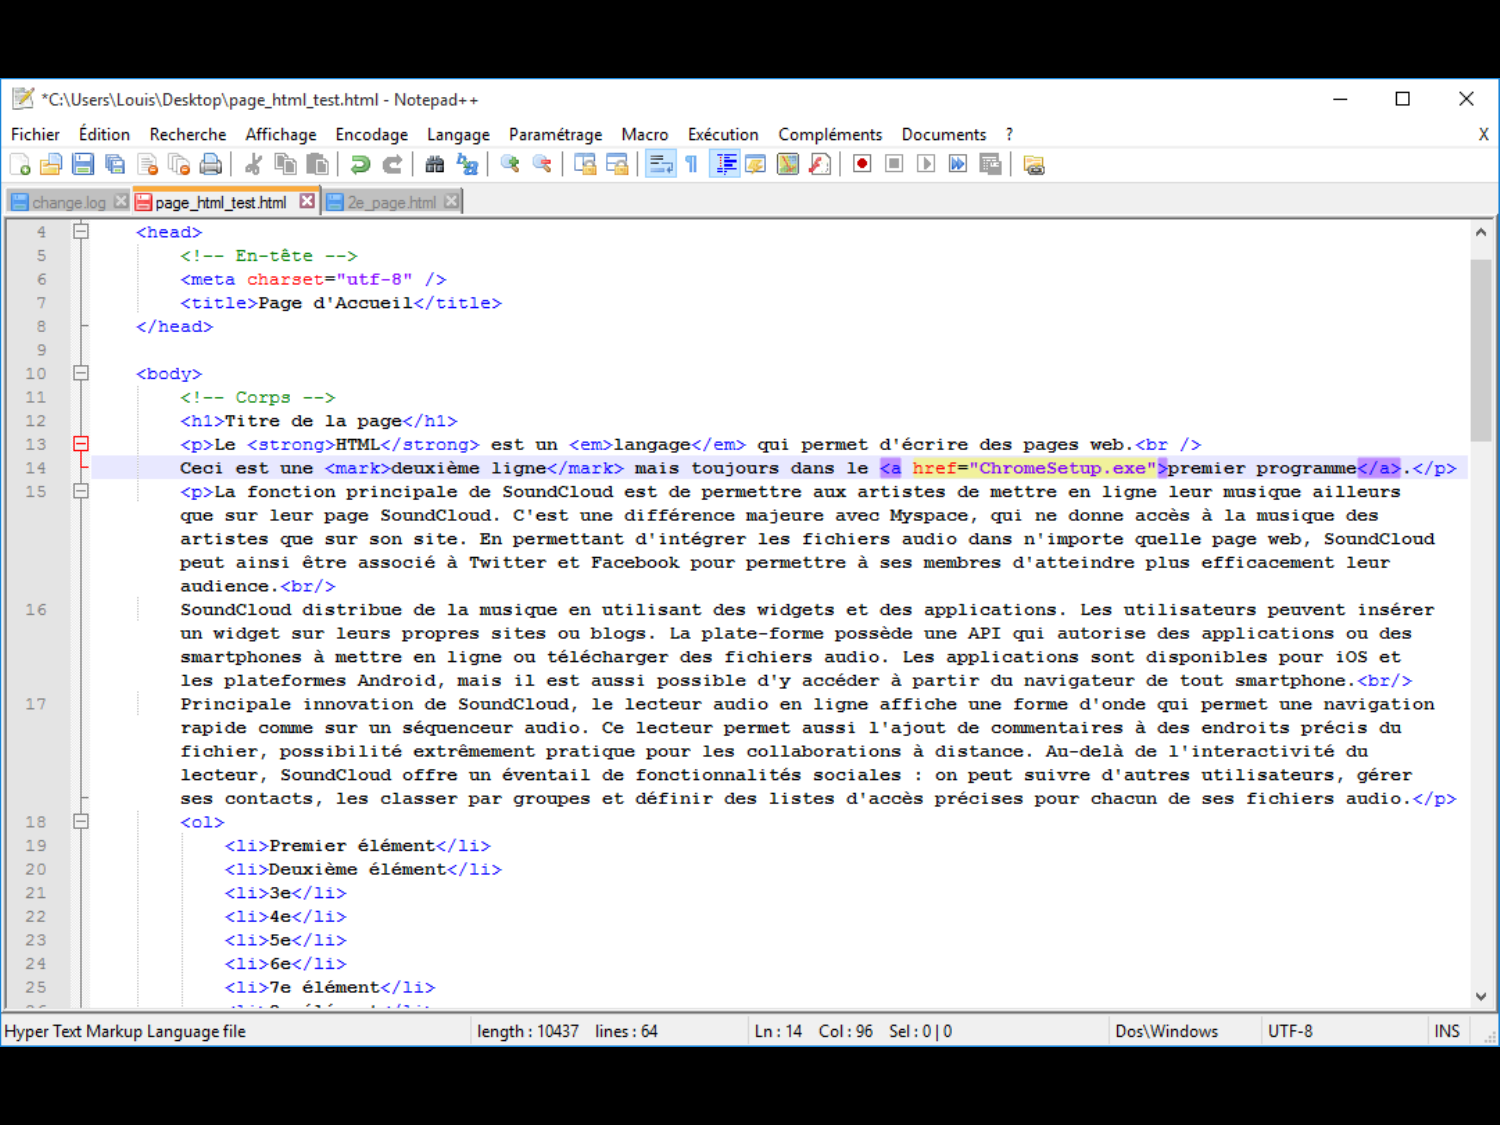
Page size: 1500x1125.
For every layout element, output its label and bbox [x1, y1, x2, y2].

picture [0, 77, 1500, 1047]
